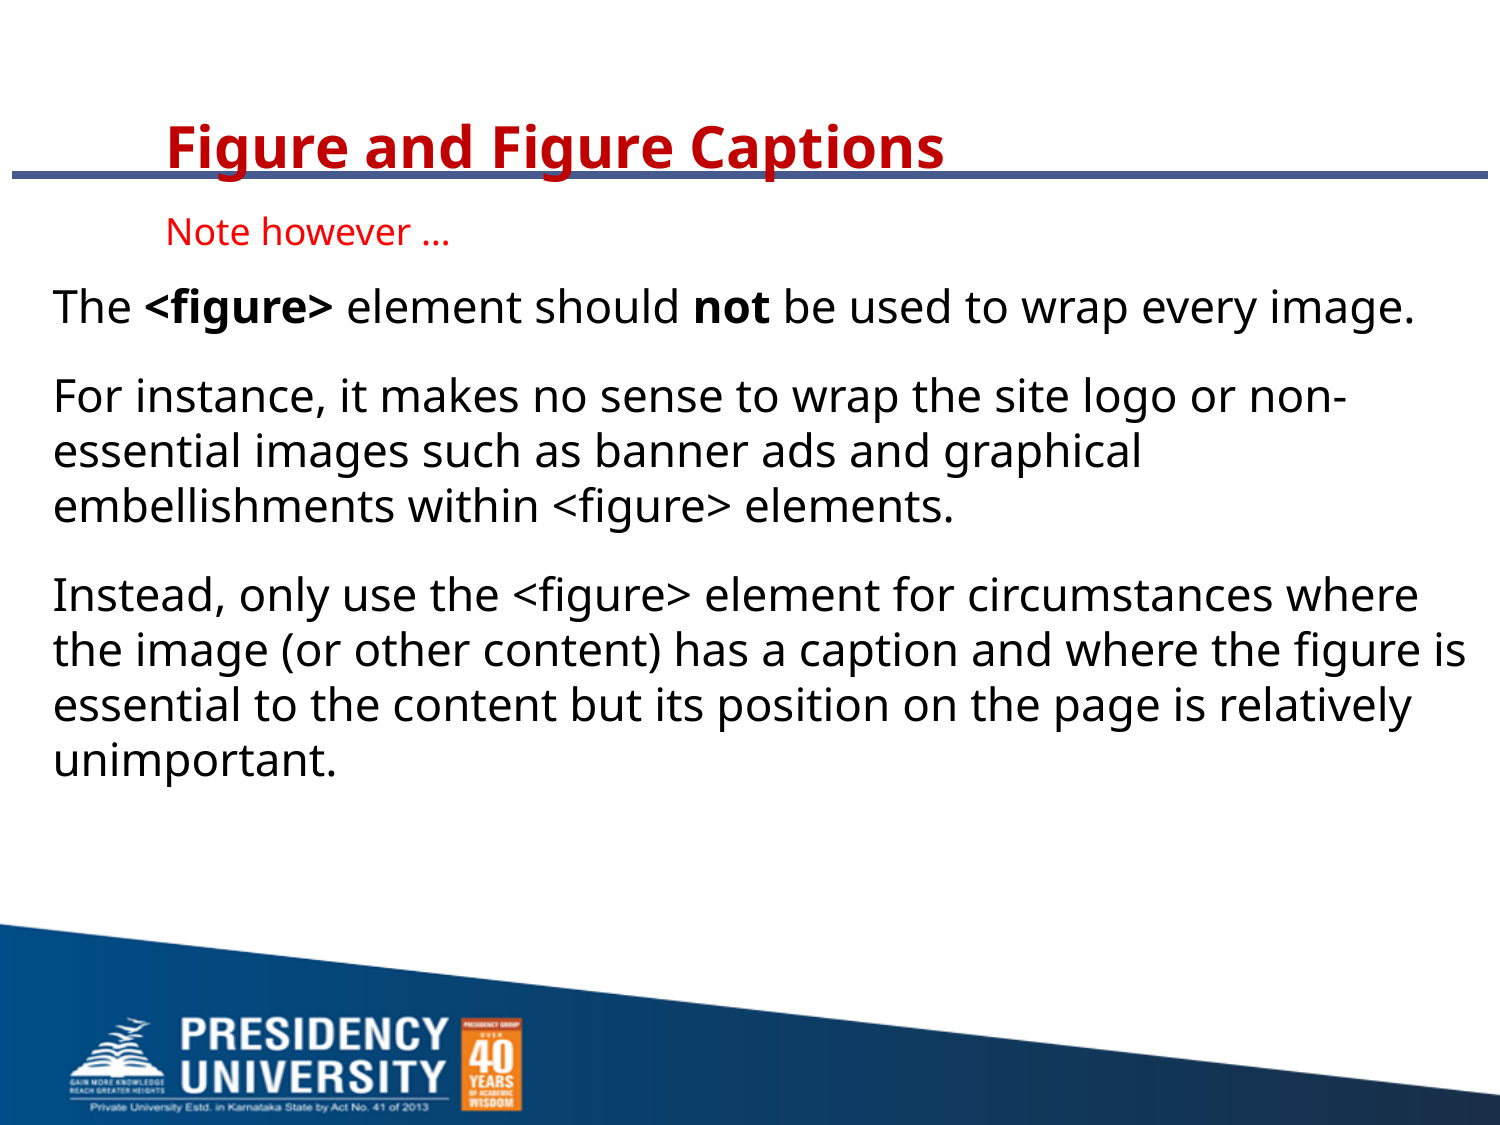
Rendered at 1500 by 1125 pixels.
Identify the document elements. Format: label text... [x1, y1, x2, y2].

title Figure and Figure Captions [150, 20, 1425, 188]
list Note however … [150, 200, 1200, 250]
list The <figure> element should not be used to wrap every image. For instance, it makes no sense to wrap the site logo or non-essential images such as banner ads and graphical embellishments within <figure> elements. Instead, only use the <figure> element for circumstances where the image (or other content) has a caption and where the figure is essential to the content but its position on the page is relatively unimportant. [37, 270, 1488, 1013]
picture [0, 921, 1500, 1125]
